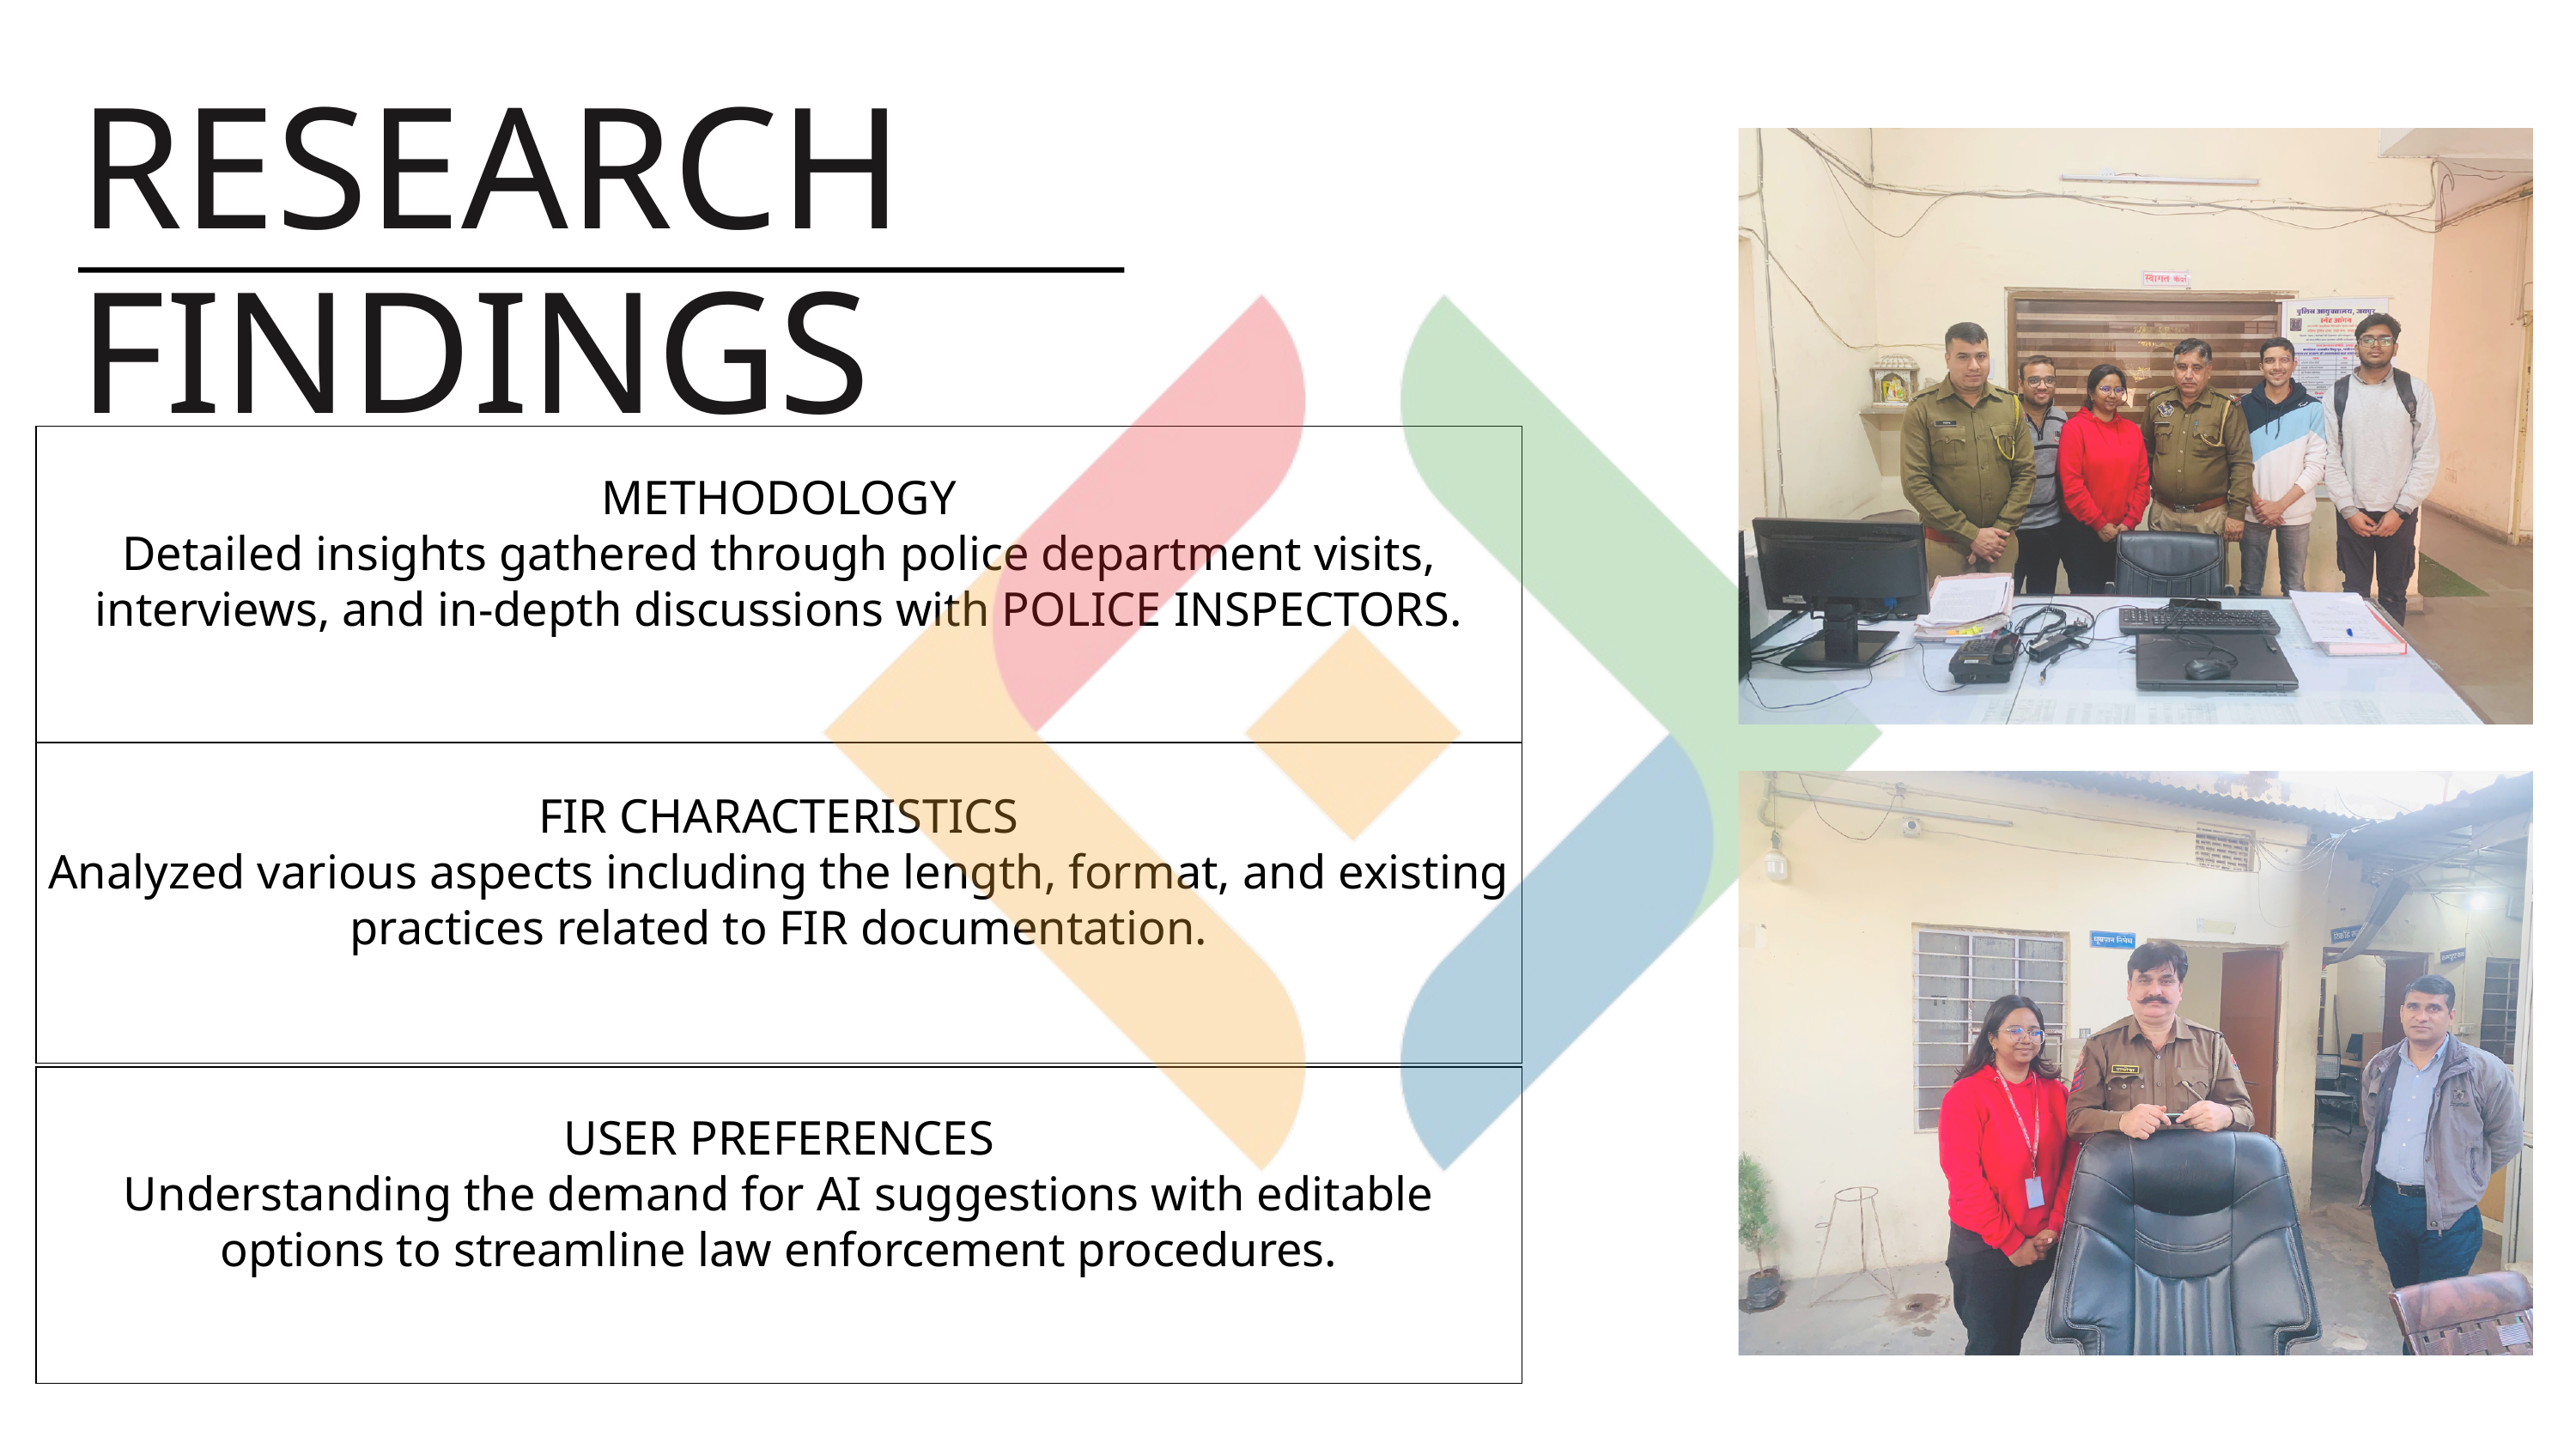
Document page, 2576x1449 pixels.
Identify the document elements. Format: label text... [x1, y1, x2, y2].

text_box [35, 1071, 1522, 1384]
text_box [35, 426, 1522, 741]
text_box [1738, 771, 2533, 1355]
text_box [1738, 128, 2533, 724]
text_box RESEARCH FINDINGS [78, 77, 1125, 426]
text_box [35, 742, 1522, 1064]
text_box [1125, 267, 1935, 1191]
